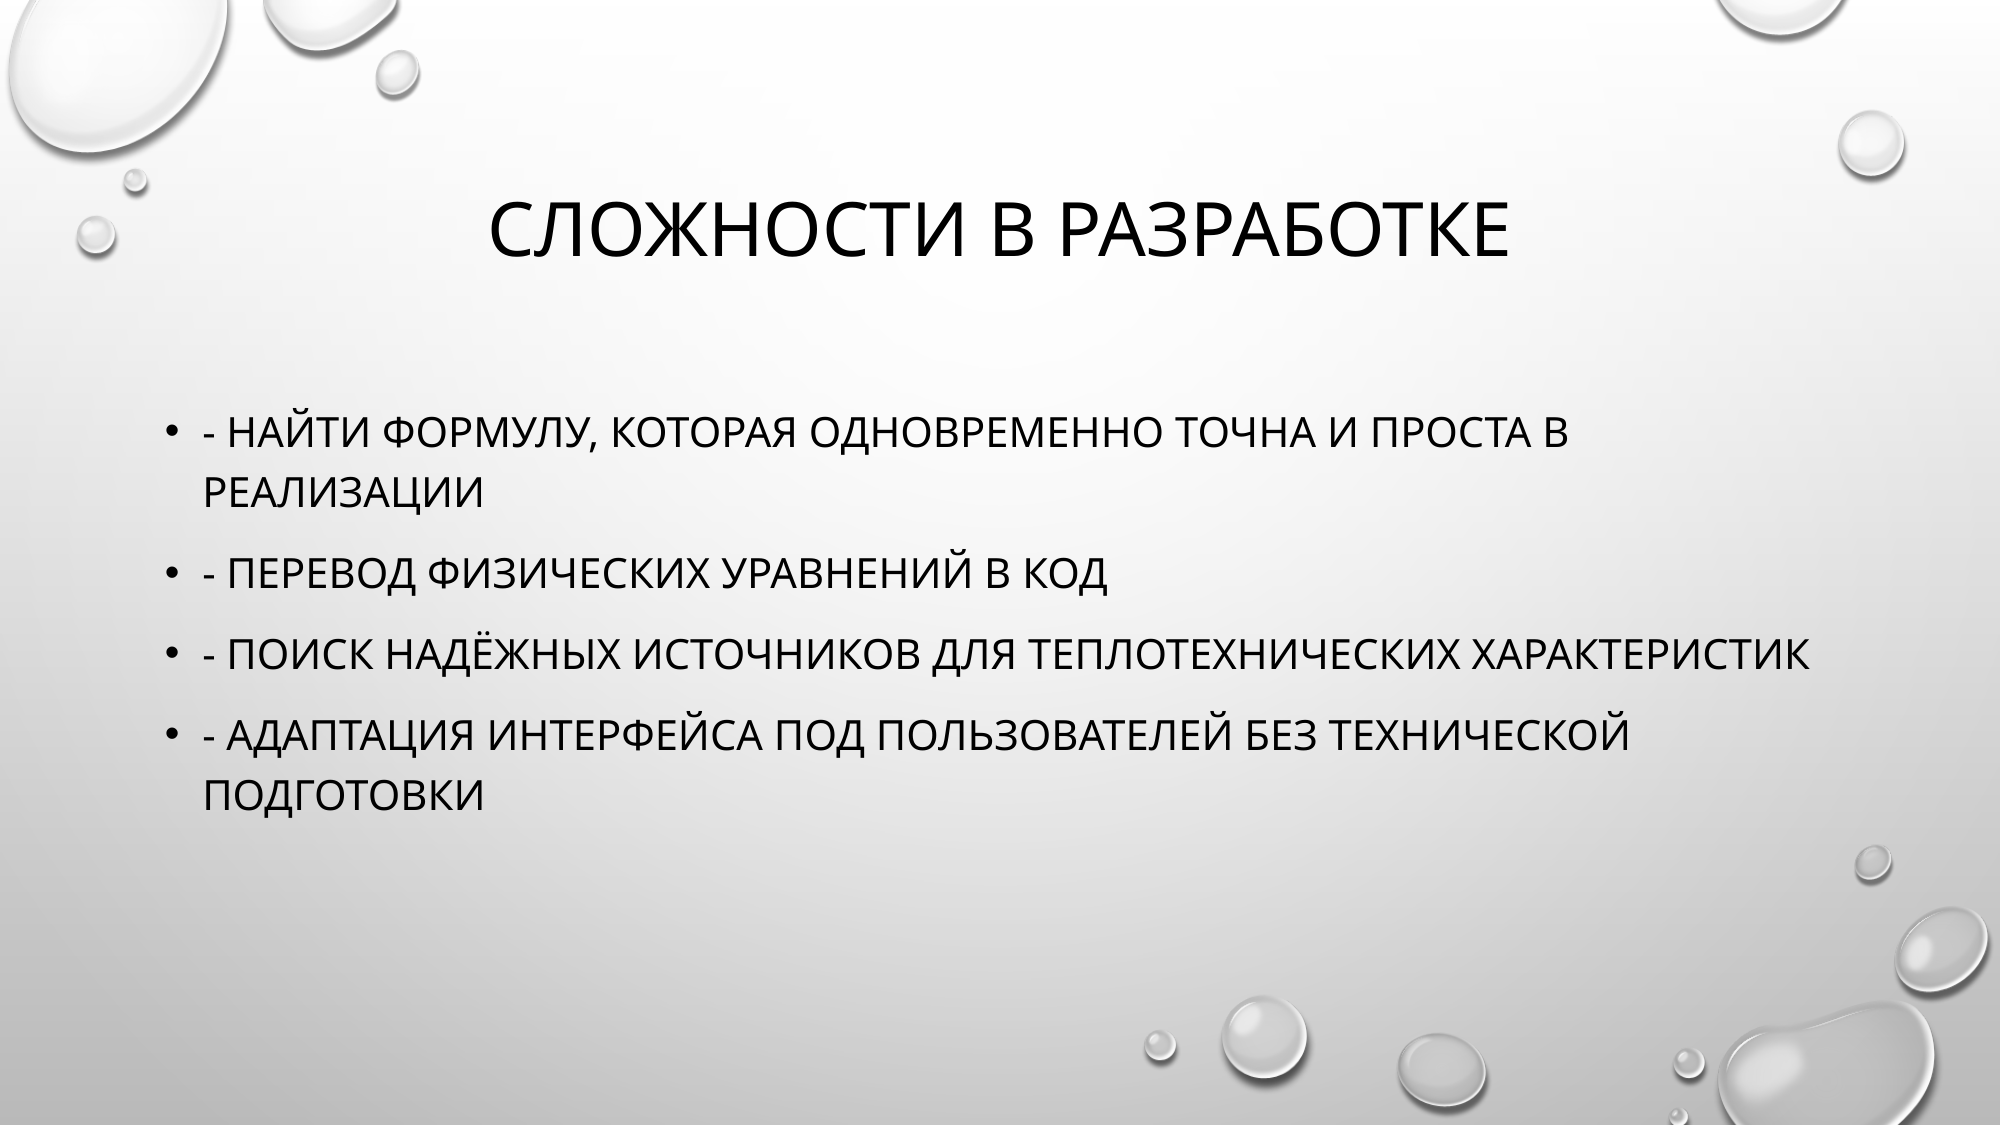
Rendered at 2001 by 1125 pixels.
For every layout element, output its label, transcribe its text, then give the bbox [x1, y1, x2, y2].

title Сложности в разработке [149, 101, 1851, 364]
picture [0, 0, 2000, 1125]
list - Найти формулу, которая одновременно точна и проста в реализации - Перевод физических уравнений в код - Поиск надёжных источников для теплотехнических характеристик - Адаптация интерфейса под пользователей без технической подготовки [149, 388, 1850, 950]
